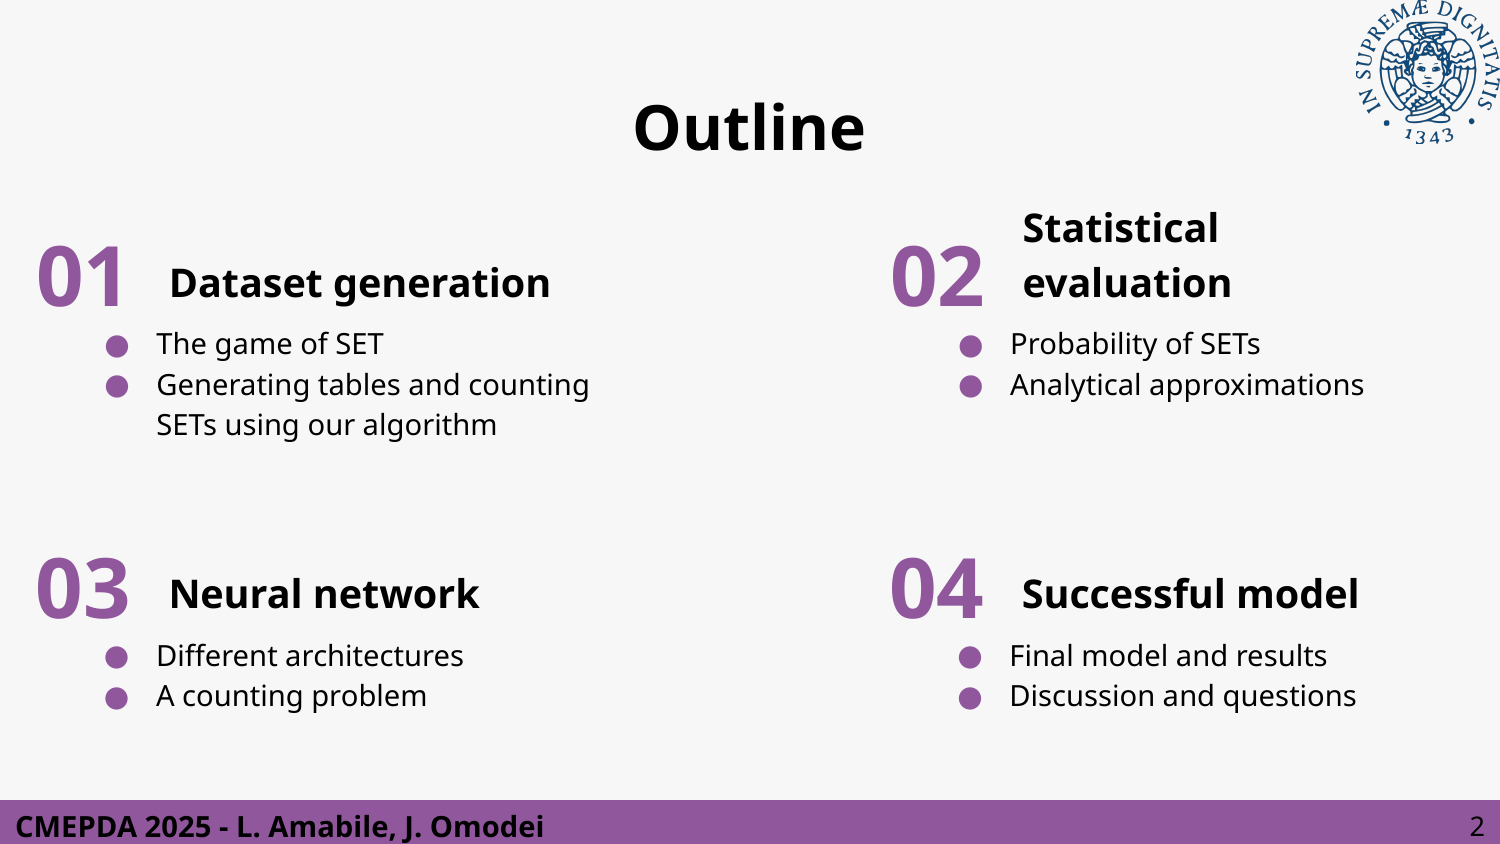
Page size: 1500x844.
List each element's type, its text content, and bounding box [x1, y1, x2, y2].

picture [1356, 0, 1500, 144]
subtitle Final model and results Discussion and questions [919, 632, 1380, 711]
subtitle Probability of SETs Analytical approximations [920, 321, 1381, 400]
subtitle Statistical evaluation [1007, 232, 1455, 321]
title 03 [20, 531, 154, 639]
title 02 [875, 220, 1008, 327]
subtitle Neural network [153, 543, 577, 632]
title 04 [874, 531, 1007, 639]
subtitle Different architectures A counting problem [66, 632, 526, 711]
title Outline [118, 72, 1382, 167]
subtitle The game of SET Generating tables and counting SETs using our algorithm [66, 305, 645, 456]
subtitle Dataset generation [153, 232, 602, 321]
subtitle Successful model [1006, 543, 1430, 632]
title 01 [21, 220, 154, 327]
slide_number ‹#› [1410, 794, 1500, 844]
